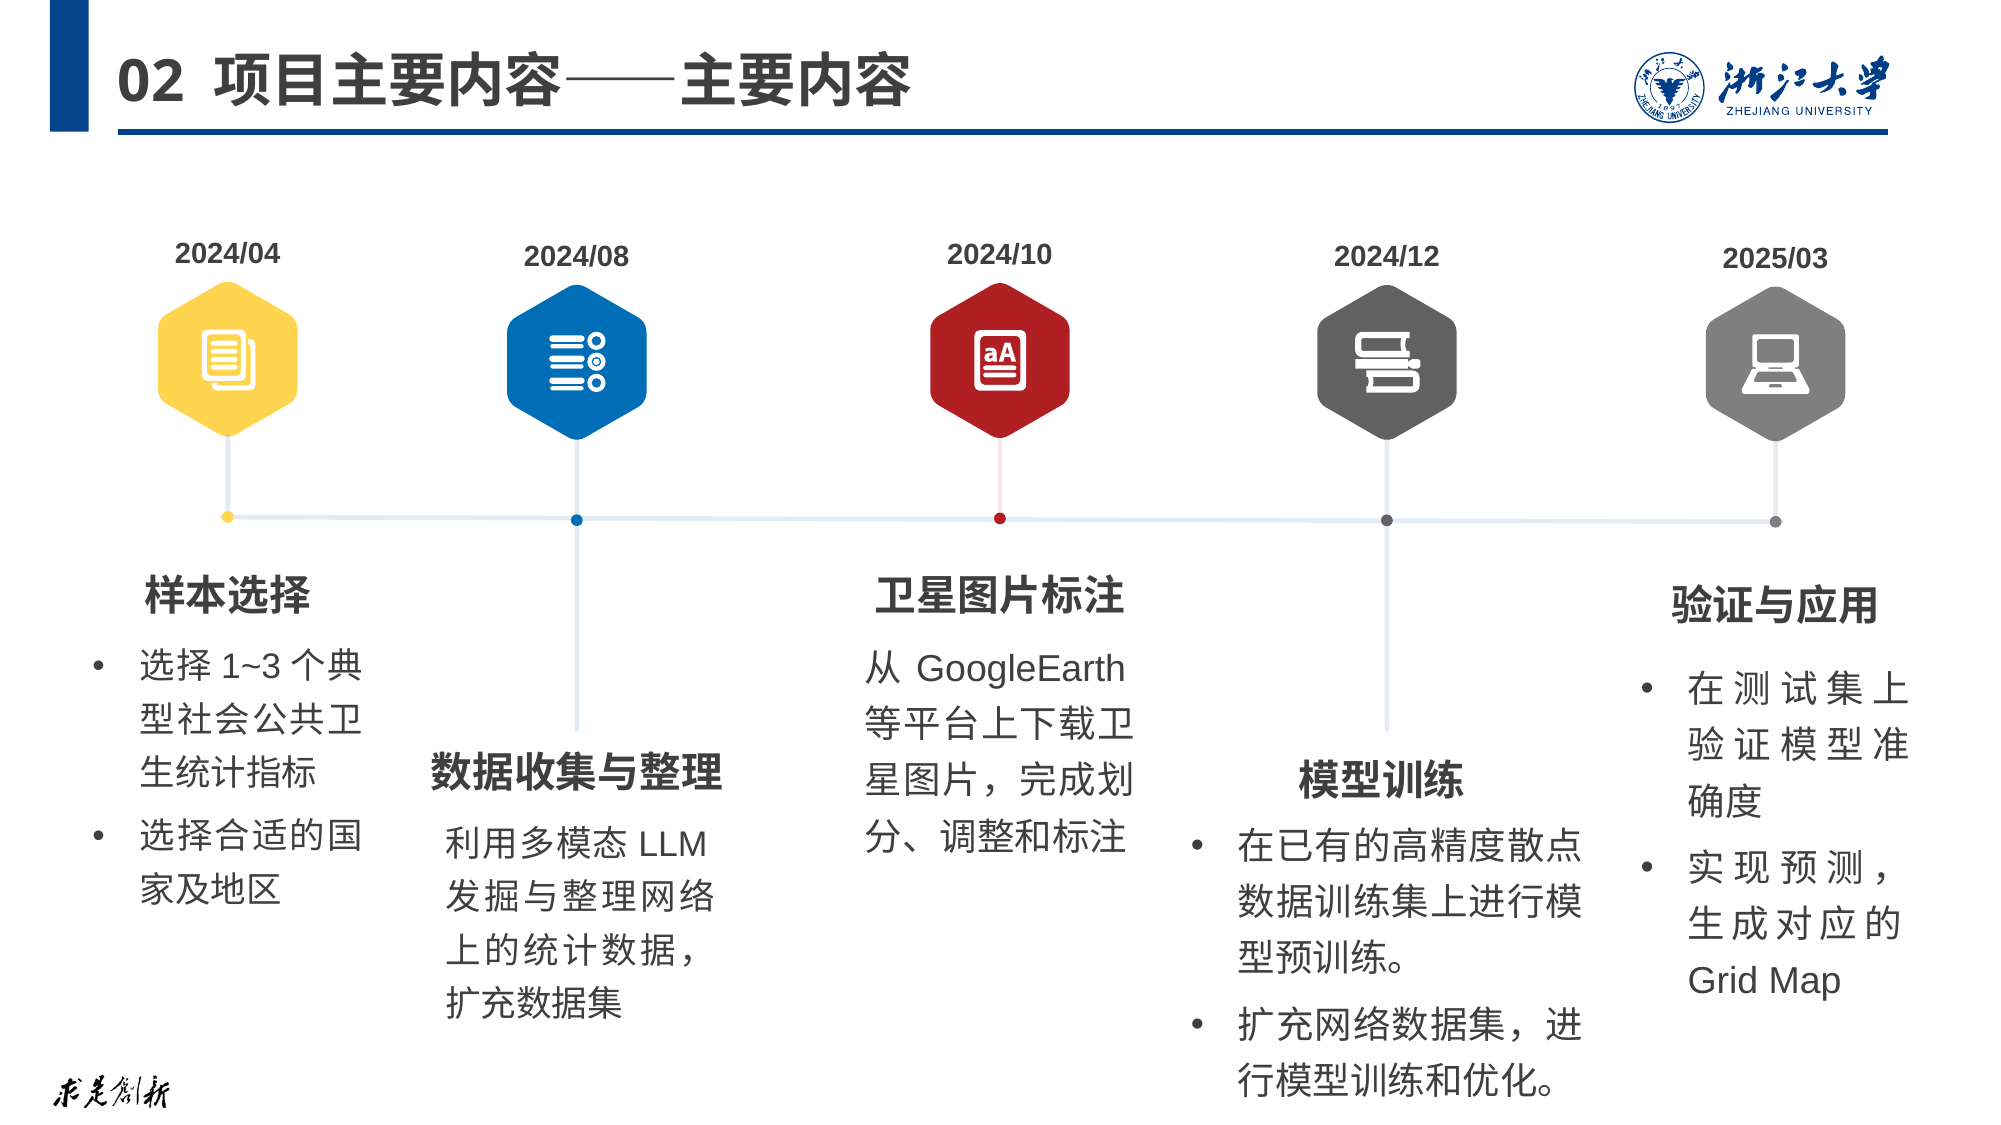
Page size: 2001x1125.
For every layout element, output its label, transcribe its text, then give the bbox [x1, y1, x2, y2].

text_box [570, 439, 583, 730]
text_box 2024/08 [505, 217, 648, 285]
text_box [221, 436, 234, 523]
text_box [1006, 517, 1380, 522]
text_box 2024/04 [156, 214, 299, 282]
text_box [1741, 334, 1810, 394]
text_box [1175, 729, 1599, 1083]
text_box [1393, 517, 1769, 522]
text_box [158, 282, 298, 436]
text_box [974, 330, 1026, 390]
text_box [549, 331, 605, 391]
picture [0, 1061, 266, 1125]
text_box 2024/12 [1316, 217, 1458, 286]
title 02 项目主要内容——主要内容 [117, 33, 1538, 132]
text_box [583, 517, 993, 522]
text_box 2024/10 [929, 215, 1071, 284]
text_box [409, 729, 744, 1033]
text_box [849, 552, 1150, 856]
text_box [77, 552, 378, 974]
text_box [1705, 287, 1846, 441]
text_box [1354, 331, 1419, 391]
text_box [1769, 441, 1782, 528]
text_box [507, 285, 647, 439]
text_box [201, 329, 254, 389]
text_box 2025/03 [1704, 219, 1847, 287]
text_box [993, 437, 1006, 525]
text_box [1317, 286, 1457, 439]
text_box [234, 517, 570, 522]
text_box [930, 284, 1070, 437]
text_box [1380, 439, 1393, 730]
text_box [1625, 552, 1926, 942]
